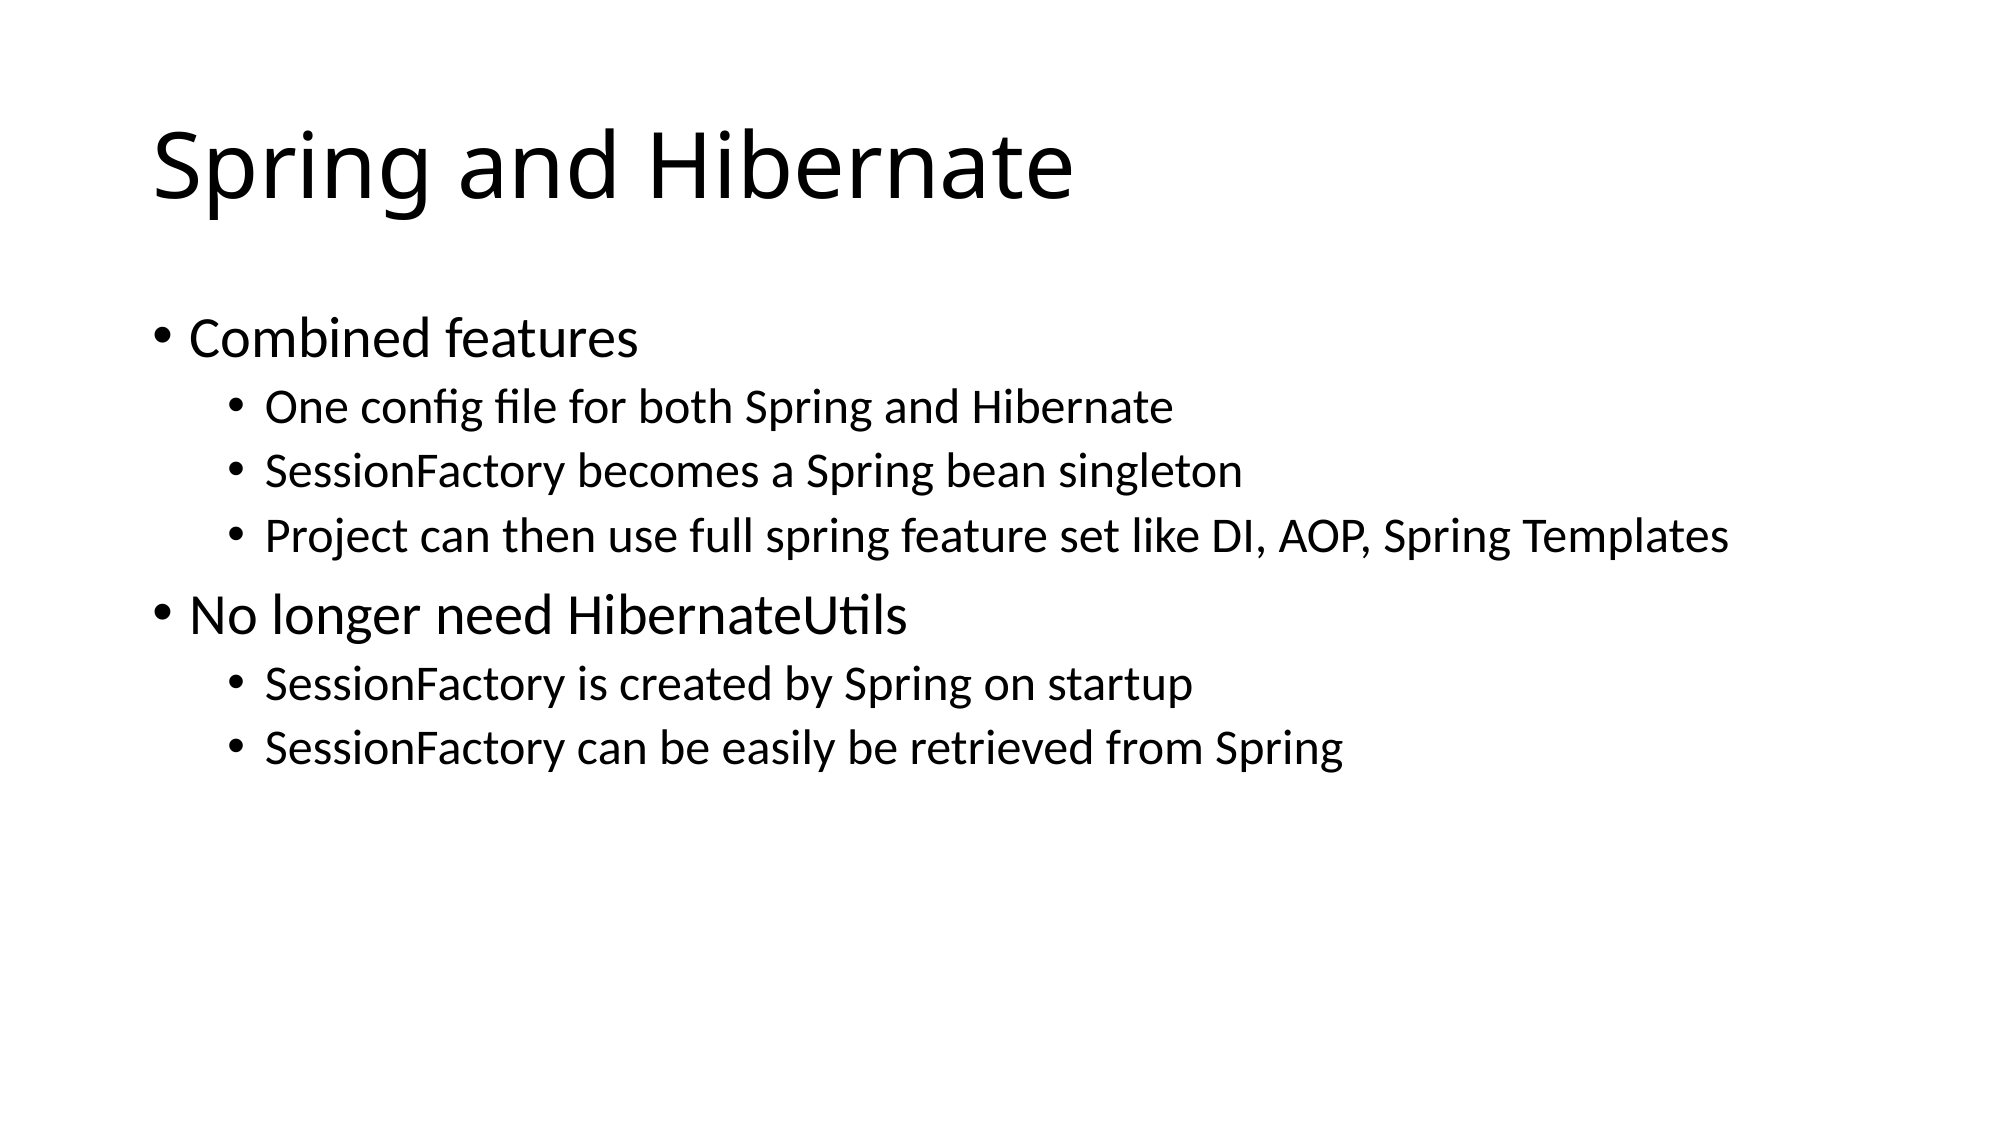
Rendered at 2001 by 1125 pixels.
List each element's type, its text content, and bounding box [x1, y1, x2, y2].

title Spring and Hibernate [137, 59, 1863, 278]
list Combined features One config file for both Spring and Hibernate SessionFactory becomes a Spring bean singleton Project can then use full spring feature set like DI, AOP, Spring Templates No longer need HibernateUtils SessionFactory is created by Spring on startup SessionFactory can be easily be retrieved from Spring [137, 299, 1863, 1014]
